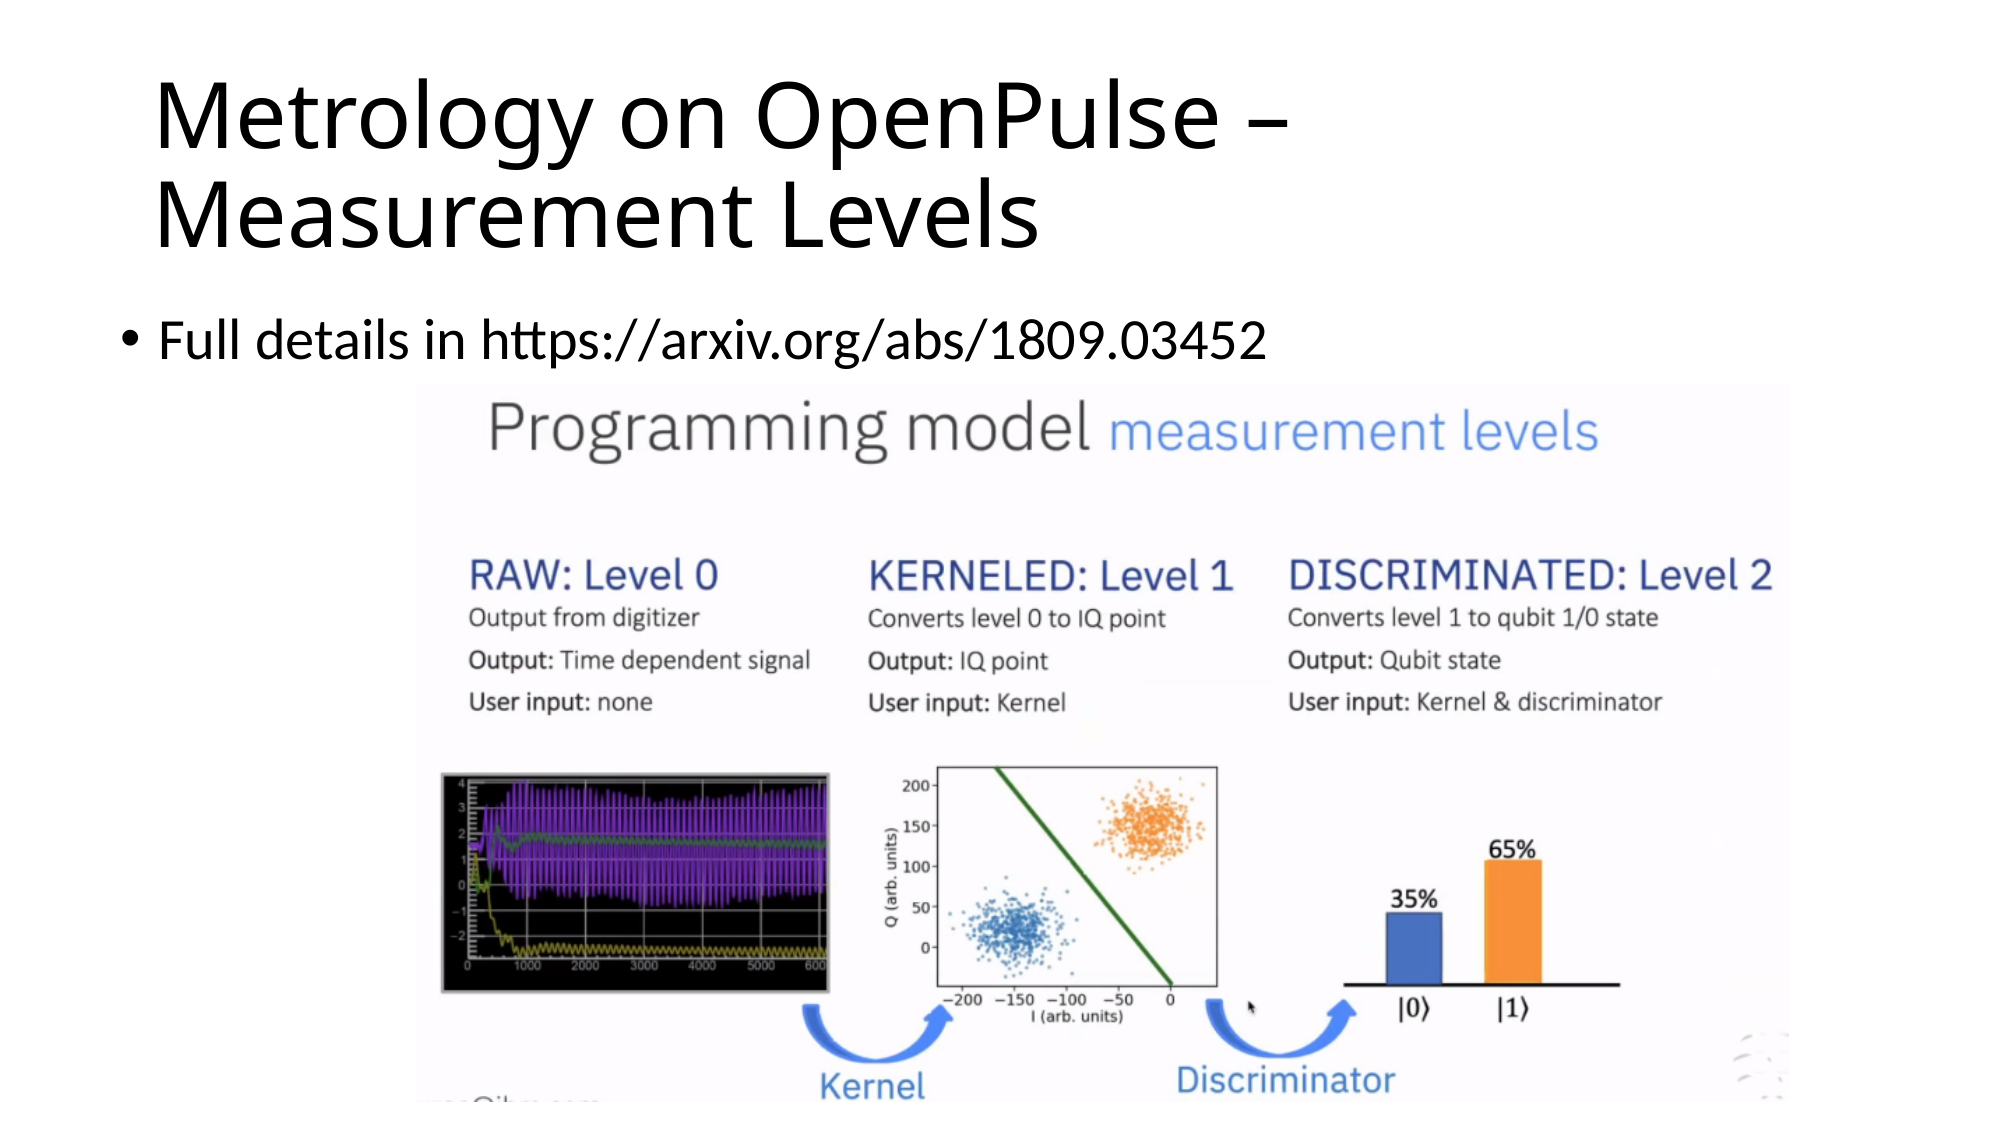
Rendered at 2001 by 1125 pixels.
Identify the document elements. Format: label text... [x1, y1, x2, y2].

list Full details in https://arxiv.org/abs/1809.03452 [105, 301, 1831, 1016]
title Metrology on OpenPulse – Measurement Levels [137, 59, 1863, 278]
picture [416, 383, 1789, 1102]
